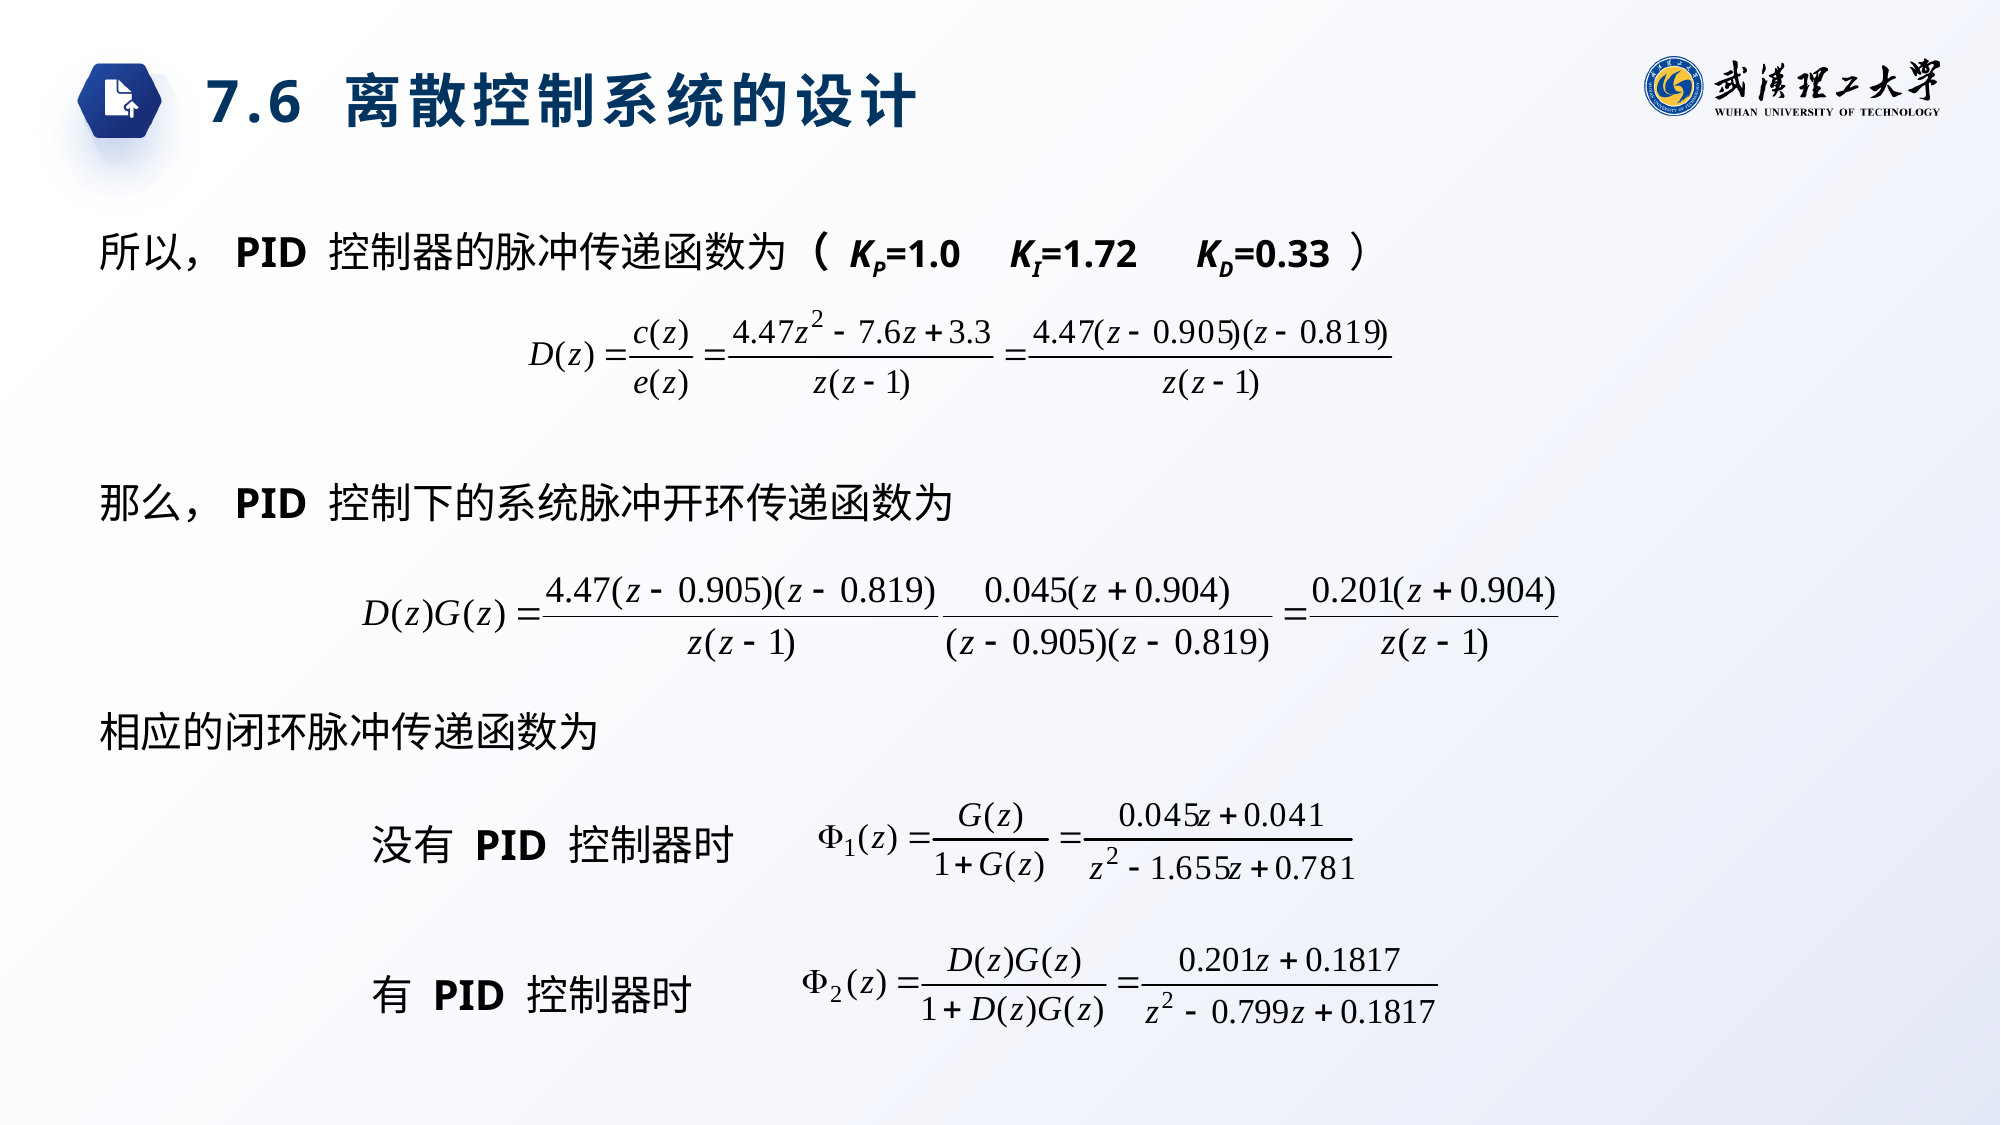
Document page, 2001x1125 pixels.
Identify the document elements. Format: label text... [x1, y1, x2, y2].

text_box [810, 787, 1363, 896]
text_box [356, 566, 1564, 669]
text_box 所以，PID 控制器的脉冲传递函数为（ KP=1.0 KI=1.72 KD=0.33 ） [84, 191, 1916, 289]
text_box 相应的闭环脉冲传递函数为 [84, 673, 1278, 763]
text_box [797, 938, 1443, 1034]
text_box 有 PID 控制器时 [356, 936, 723, 1027]
list 7.6 离散控制系统的设计 [191, 56, 1624, 143]
text_box 那么，PID 控制下的系统脉冲开环传递函数为 [84, 444, 1278, 534]
text_box 没有 PID 控制器时 [356, 786, 755, 877]
picture [0, 0, 2000, 1125]
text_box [519, 296, 1401, 414]
